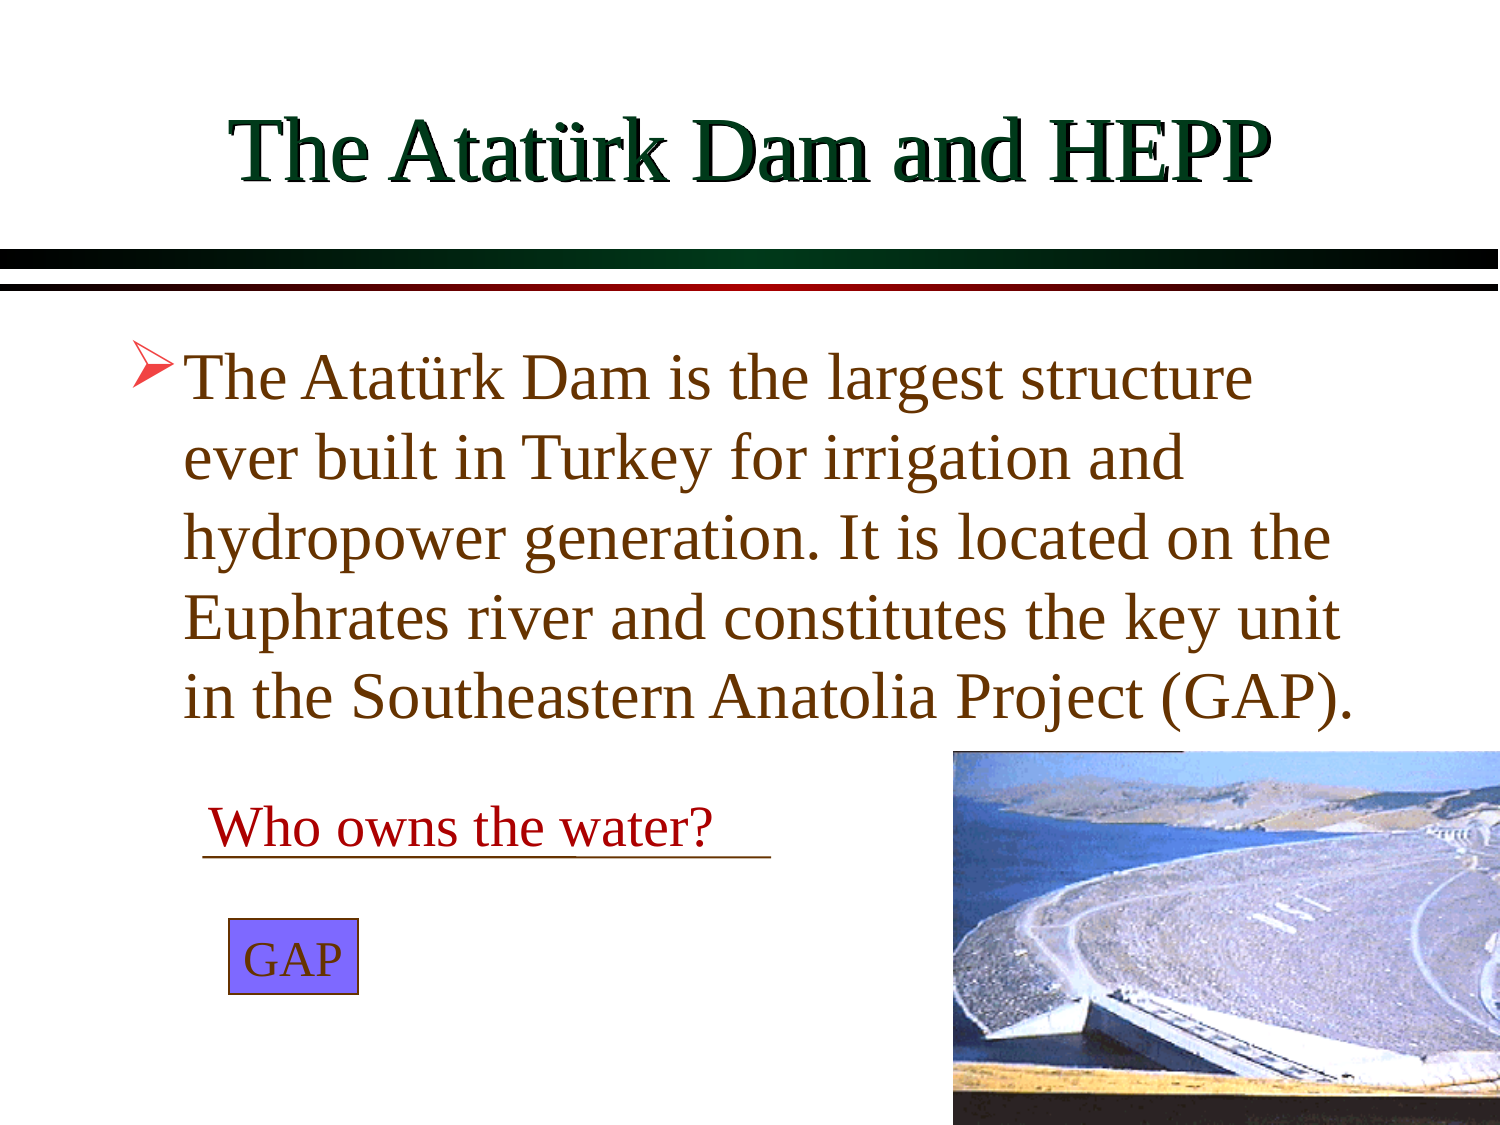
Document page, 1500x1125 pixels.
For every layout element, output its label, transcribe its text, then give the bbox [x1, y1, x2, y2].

picture [952, 751, 1500, 1125]
text_box Who owns the water? [193, 780, 730, 866]
list The Atatürk Dam is the largest structure ever built in Turkey for irrigation and hydropower generation. It is located on the Euphrates river and constitutes the key unit in the Southeastern Anatolia Project (GAP). [112, 324, 1388, 1001]
title The Atatürk Dam and HEPP [112, 49, 1388, 238]
text_box GAP [228, 918, 359, 994]
